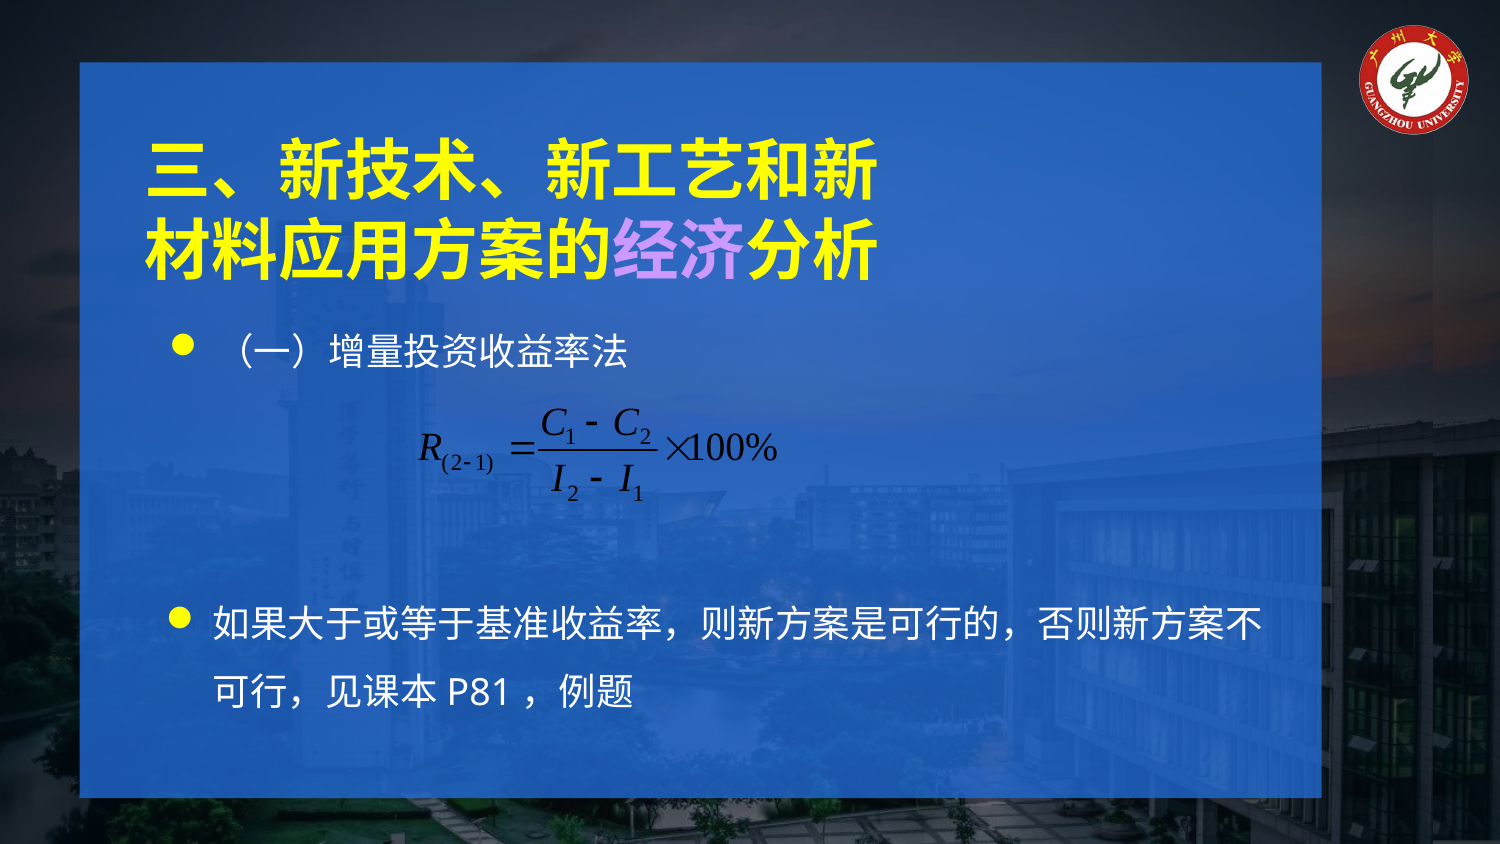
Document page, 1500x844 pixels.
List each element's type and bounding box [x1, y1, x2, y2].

text_box [0, 0, 1500, 844]
text_box [410, 396, 785, 511]
picture [1356, 23, 1470, 136]
